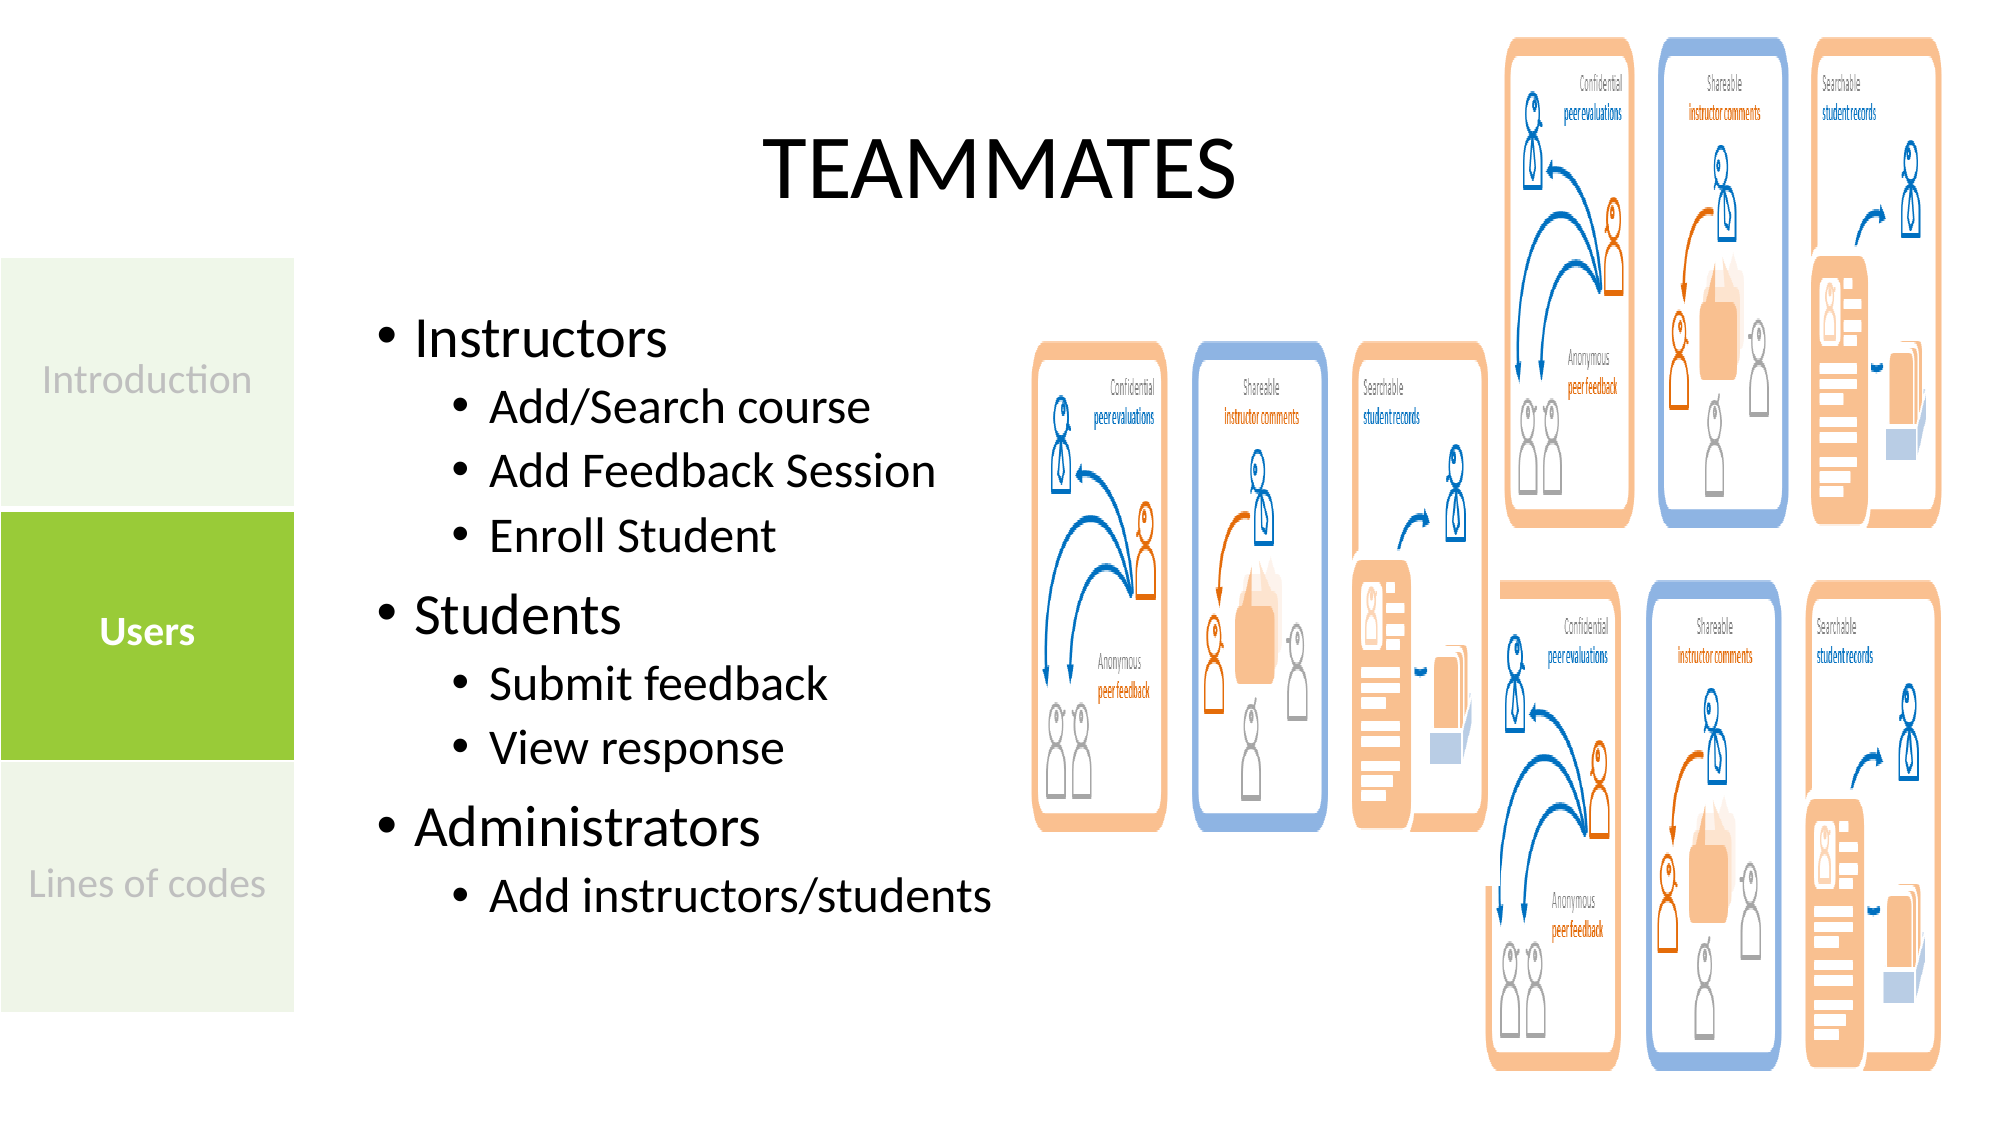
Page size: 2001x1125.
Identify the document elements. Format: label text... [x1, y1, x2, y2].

table_cell Users [1, 512, 294, 760]
table_cell Lines of codes [1, 762, 294, 1012]
table_header Introduction [1, 258, 294, 506]
picture [1026, 17, 1953, 1125]
list Instructors Add/Search course Add Feedback Session Enroll Student Students Submit feedback View response Administrators Add instructors/students [361, 299, 1499, 1014]
title TEAMMATES [137, 59, 1499, 278]
